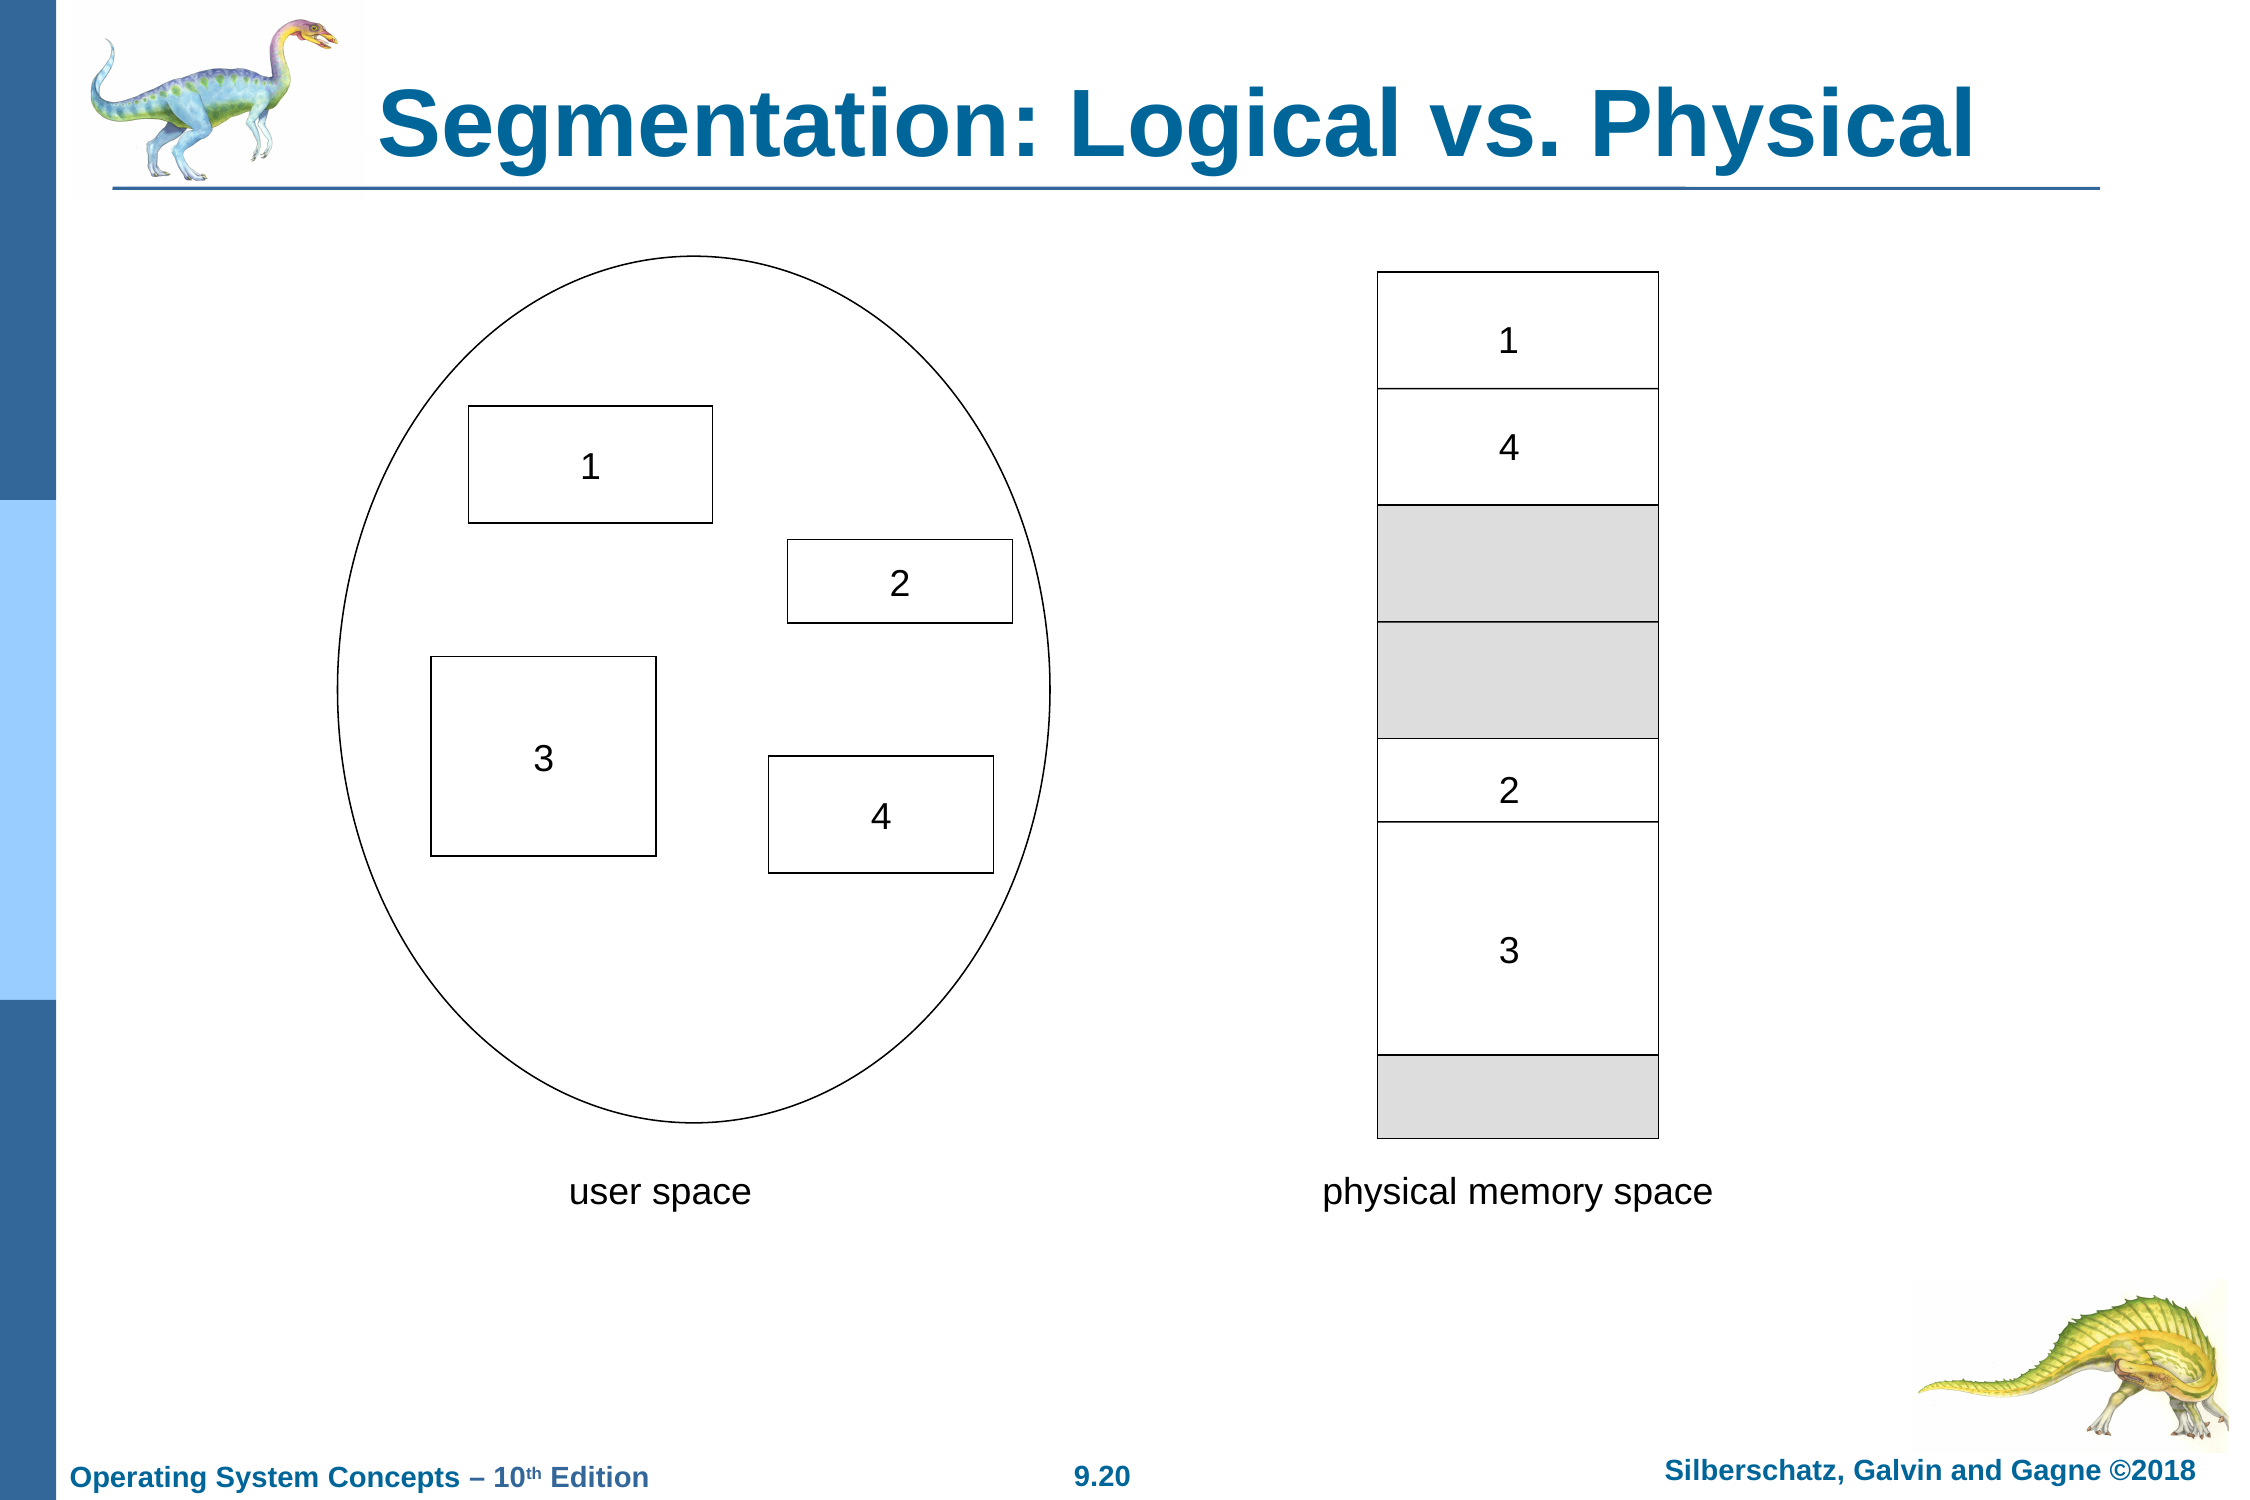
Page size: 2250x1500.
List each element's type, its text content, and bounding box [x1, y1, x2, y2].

text_box 4 [768, 756, 994, 873]
title Segmentation: Logical vs. Physical [217, 60, 2138, 187]
picture [1913, 1279, 2229, 1453]
text_box 1 [468, 406, 713, 523]
text_box 3 [431, 656, 657, 857]
picture [70, 0, 365, 199]
text_box user space [547, 1156, 784, 1223]
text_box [1377, 271, 1659, 1139]
text_box 2 [787, 539, 1013, 623]
text_box physical memory space [1300, 1156, 1735, 1223]
text_box [337, 256, 1051, 1123]
